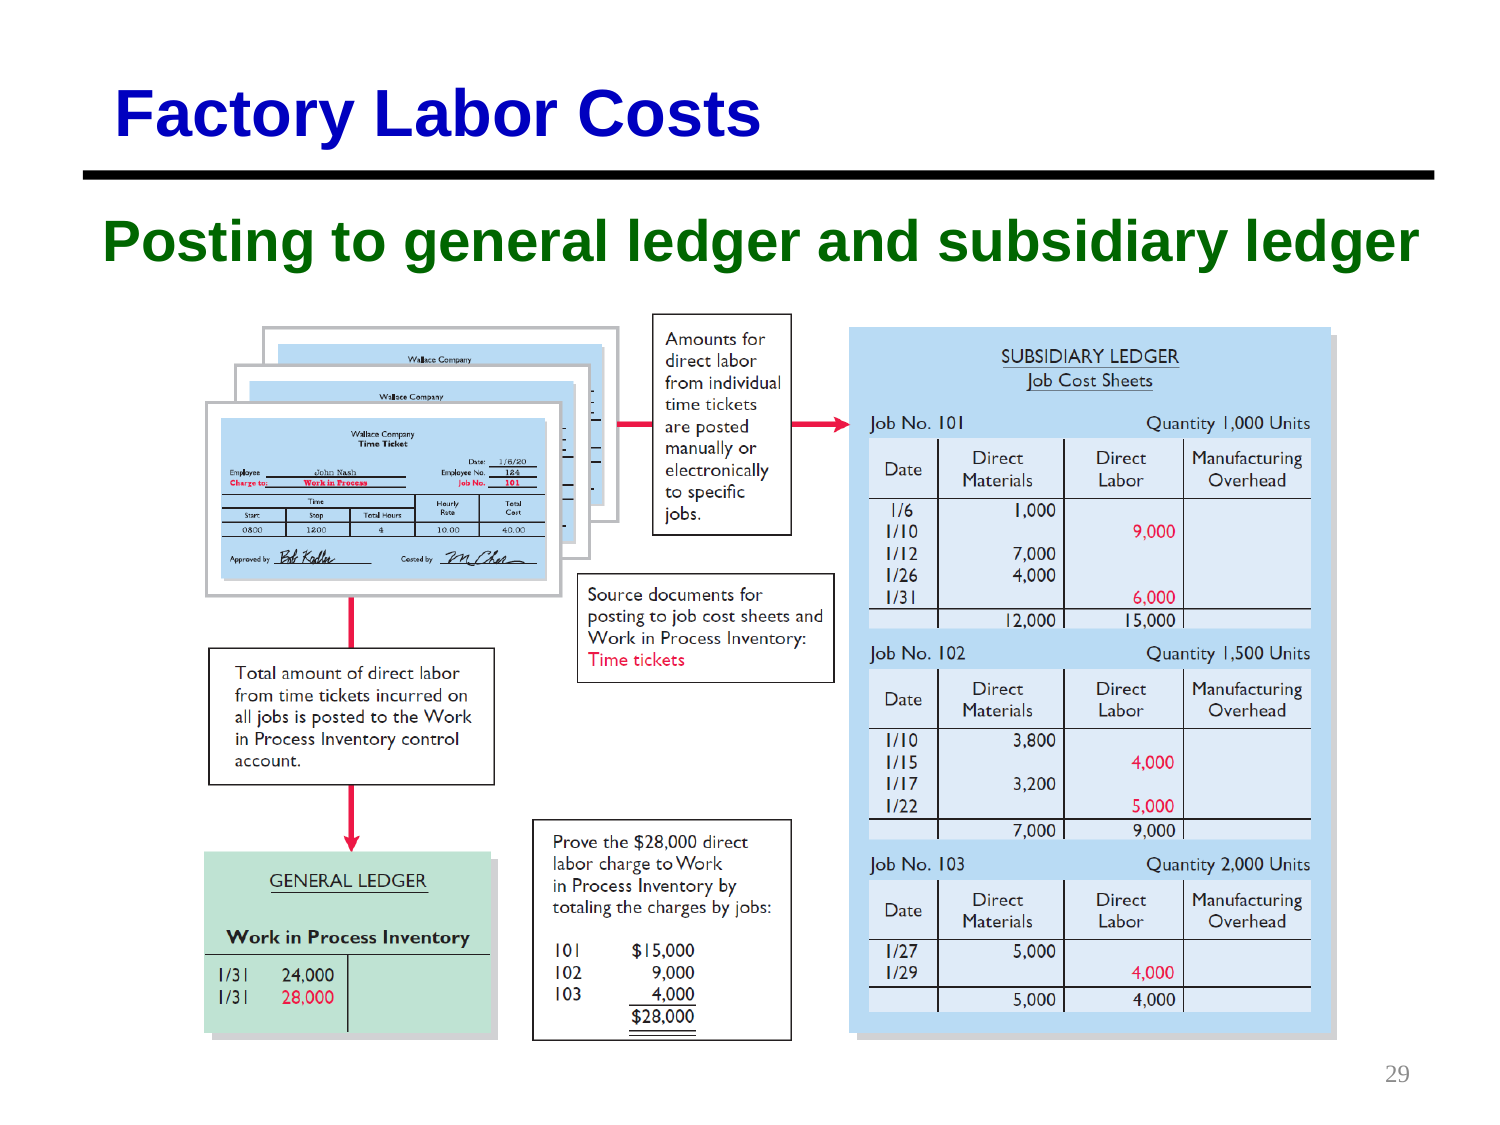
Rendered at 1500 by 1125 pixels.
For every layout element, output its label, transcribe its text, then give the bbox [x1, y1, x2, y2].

text_box Posting to general ledger and subsidiary ledger [87, 195, 1454, 281]
text_box Factory Labor Costs [99, 62, 1388, 155]
picture [200, 310, 1341, 1043]
slide_number 29 [1074, 1042, 1425, 1103]
